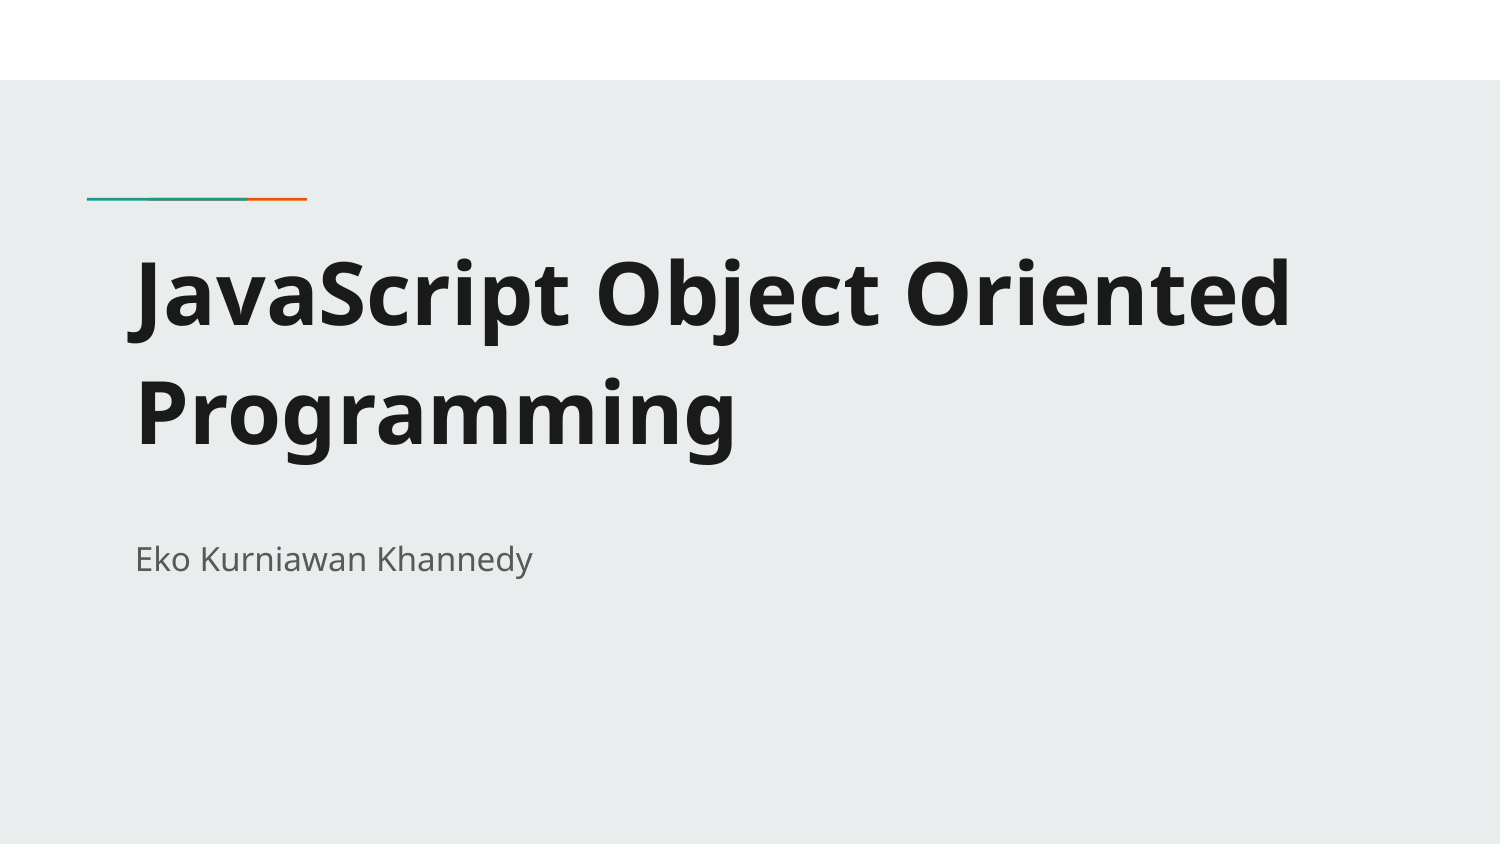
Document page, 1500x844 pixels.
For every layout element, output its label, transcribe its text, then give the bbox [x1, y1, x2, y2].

title JavaScript Object Oriented Programming [119, 216, 1381, 490]
subtitle Eko Kurniawan Khannedy [119, 520, 1381, 610]
